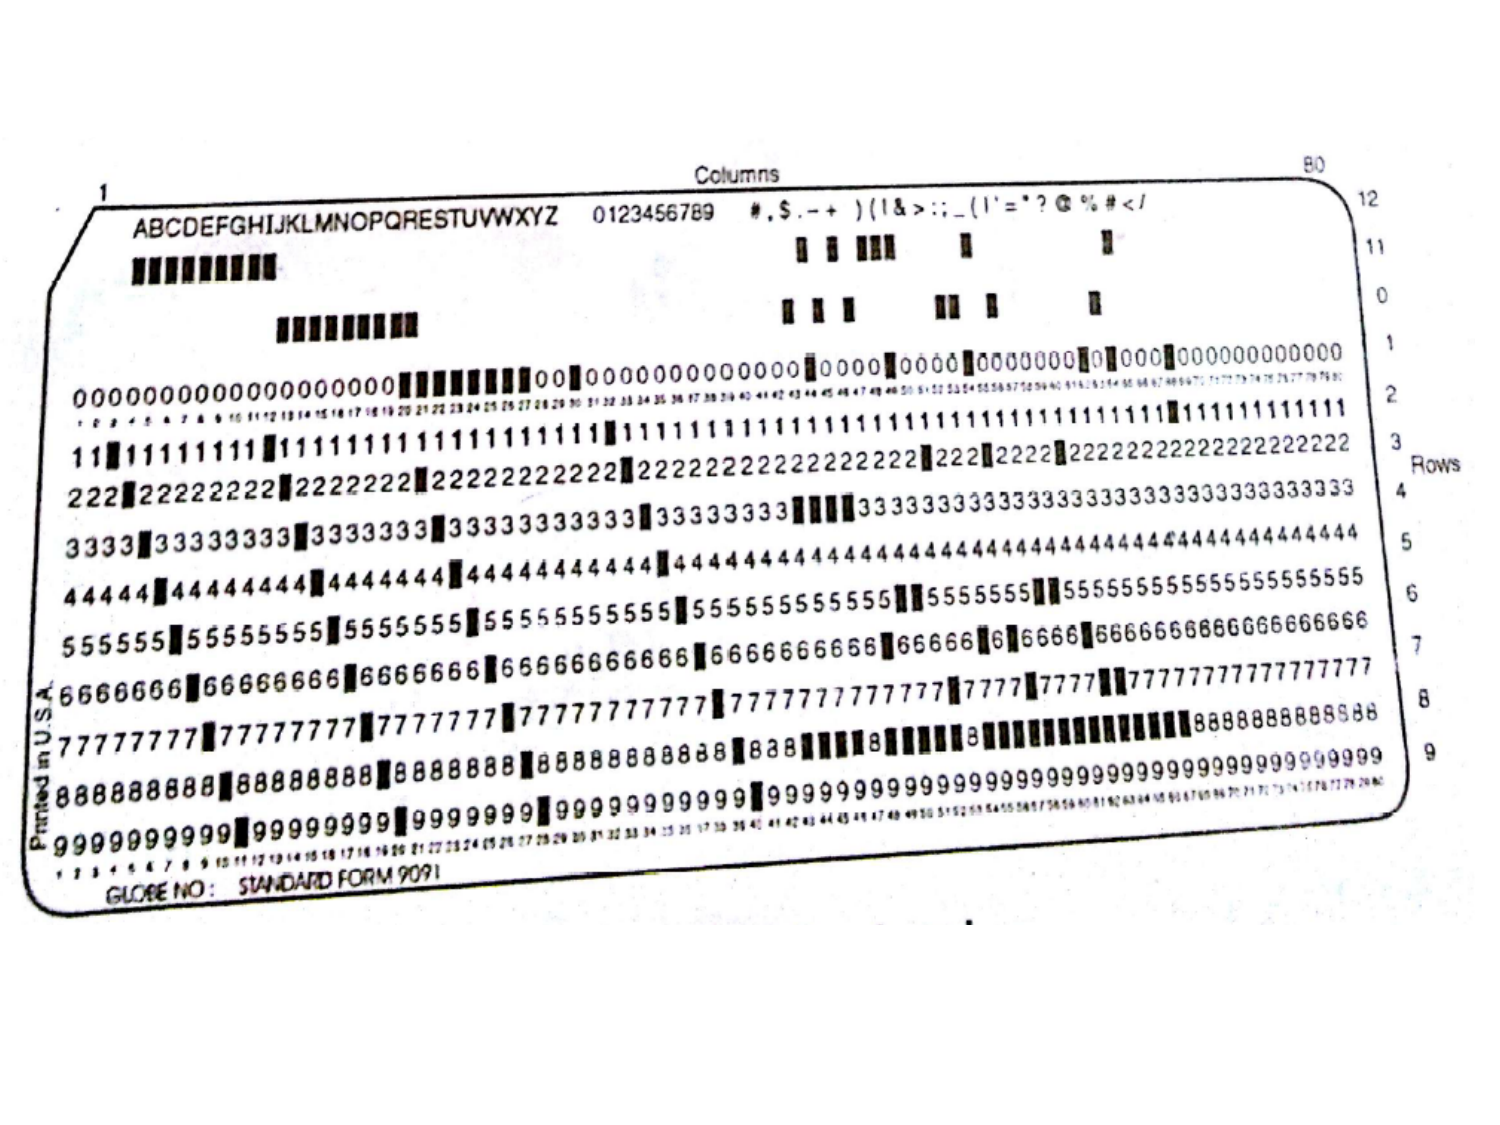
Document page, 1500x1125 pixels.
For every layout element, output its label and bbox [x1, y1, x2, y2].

picture [0, 137, 1476, 926]
